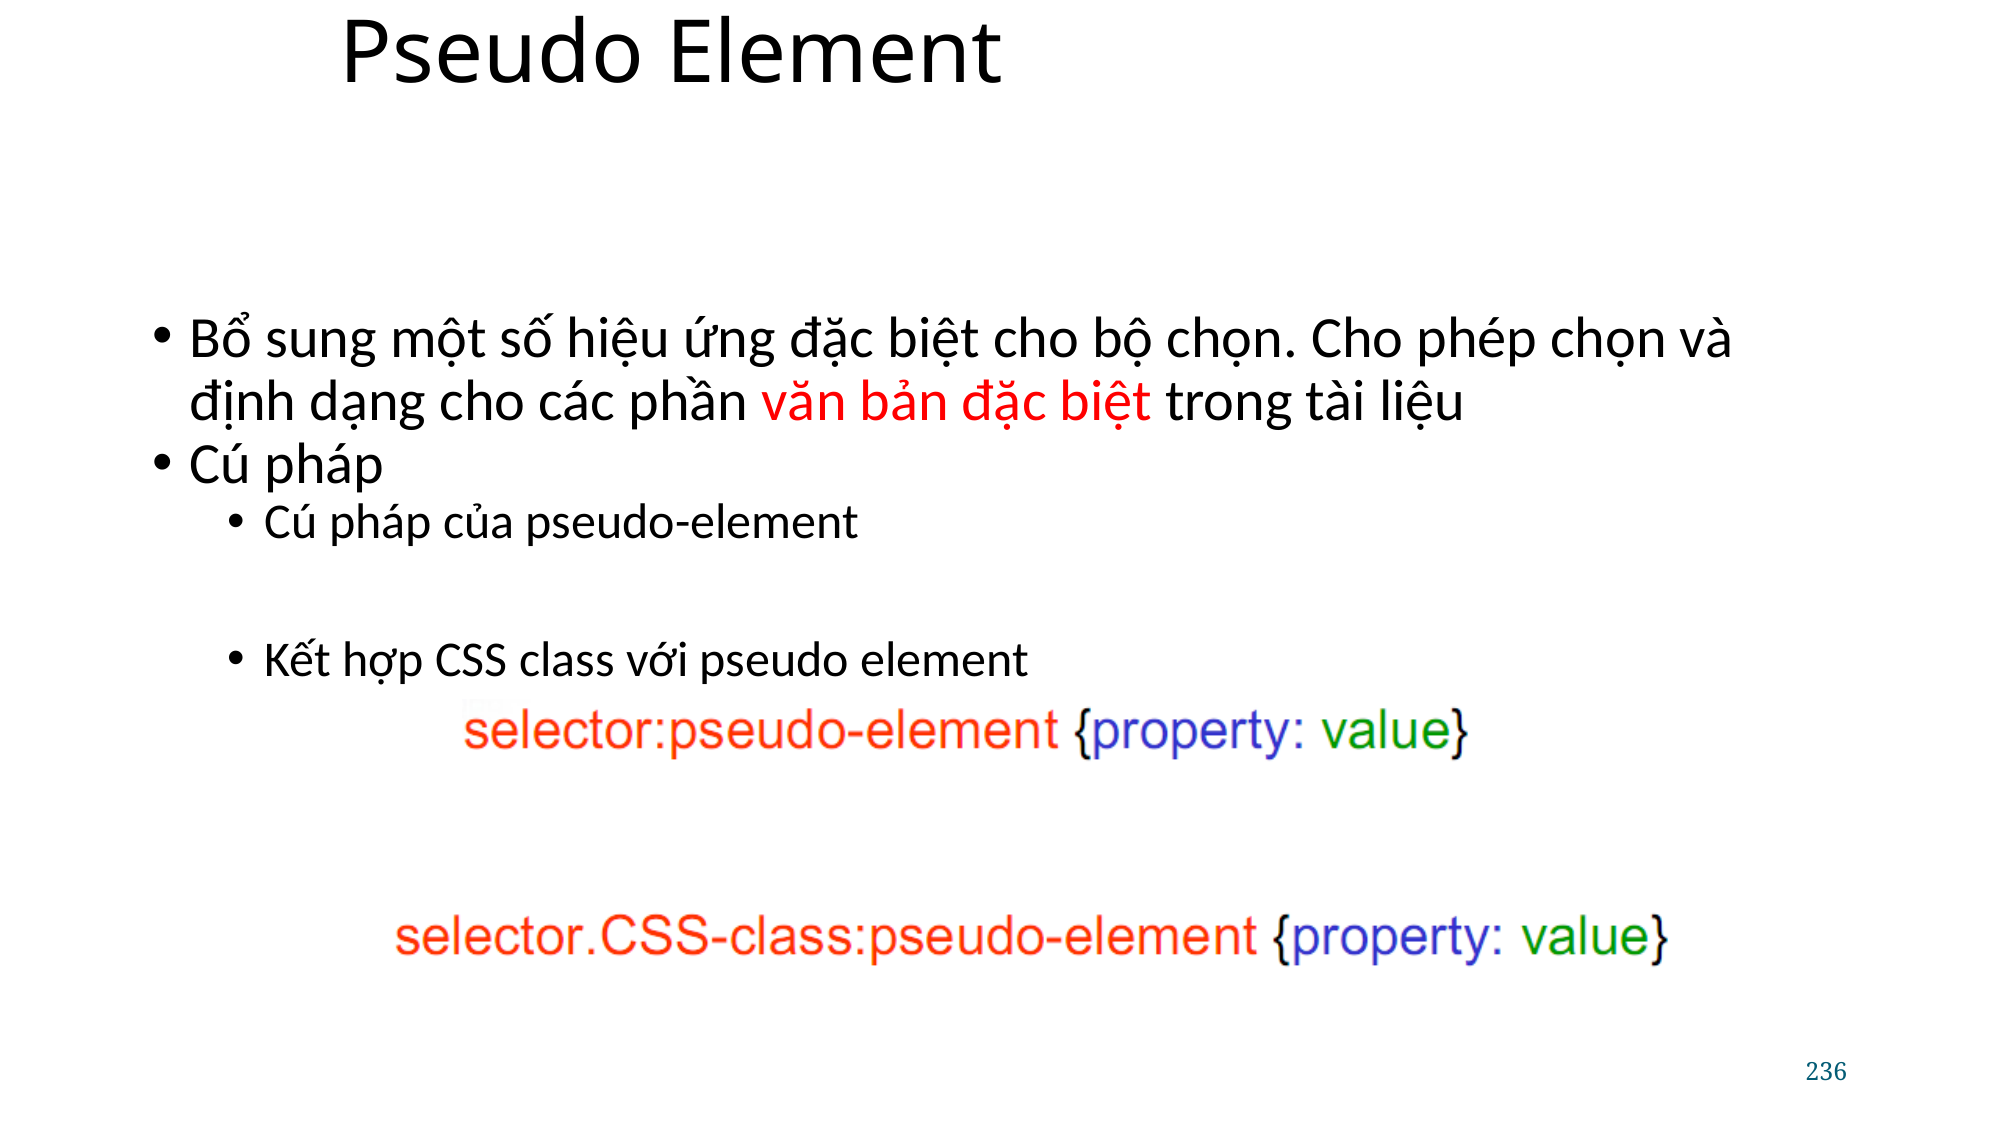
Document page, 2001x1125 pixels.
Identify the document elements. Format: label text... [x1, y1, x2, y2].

slide_number 236 [1412, 1042, 1863, 1103]
picture [462, 699, 1479, 766]
title Pseudo Element [324, 0, 1713, 110]
picture [387, 899, 1679, 991]
list Bổ sung một số hiệu ứng đặc biệt cho bộ chọn. Cho phép chọn và định dạng cho các phần văn bản đặc biệt trong tài liệu Cú pháp Cú pháp của pseudo-element Kết hợp CSS class với pseudo element [137, 299, 1863, 1014]
